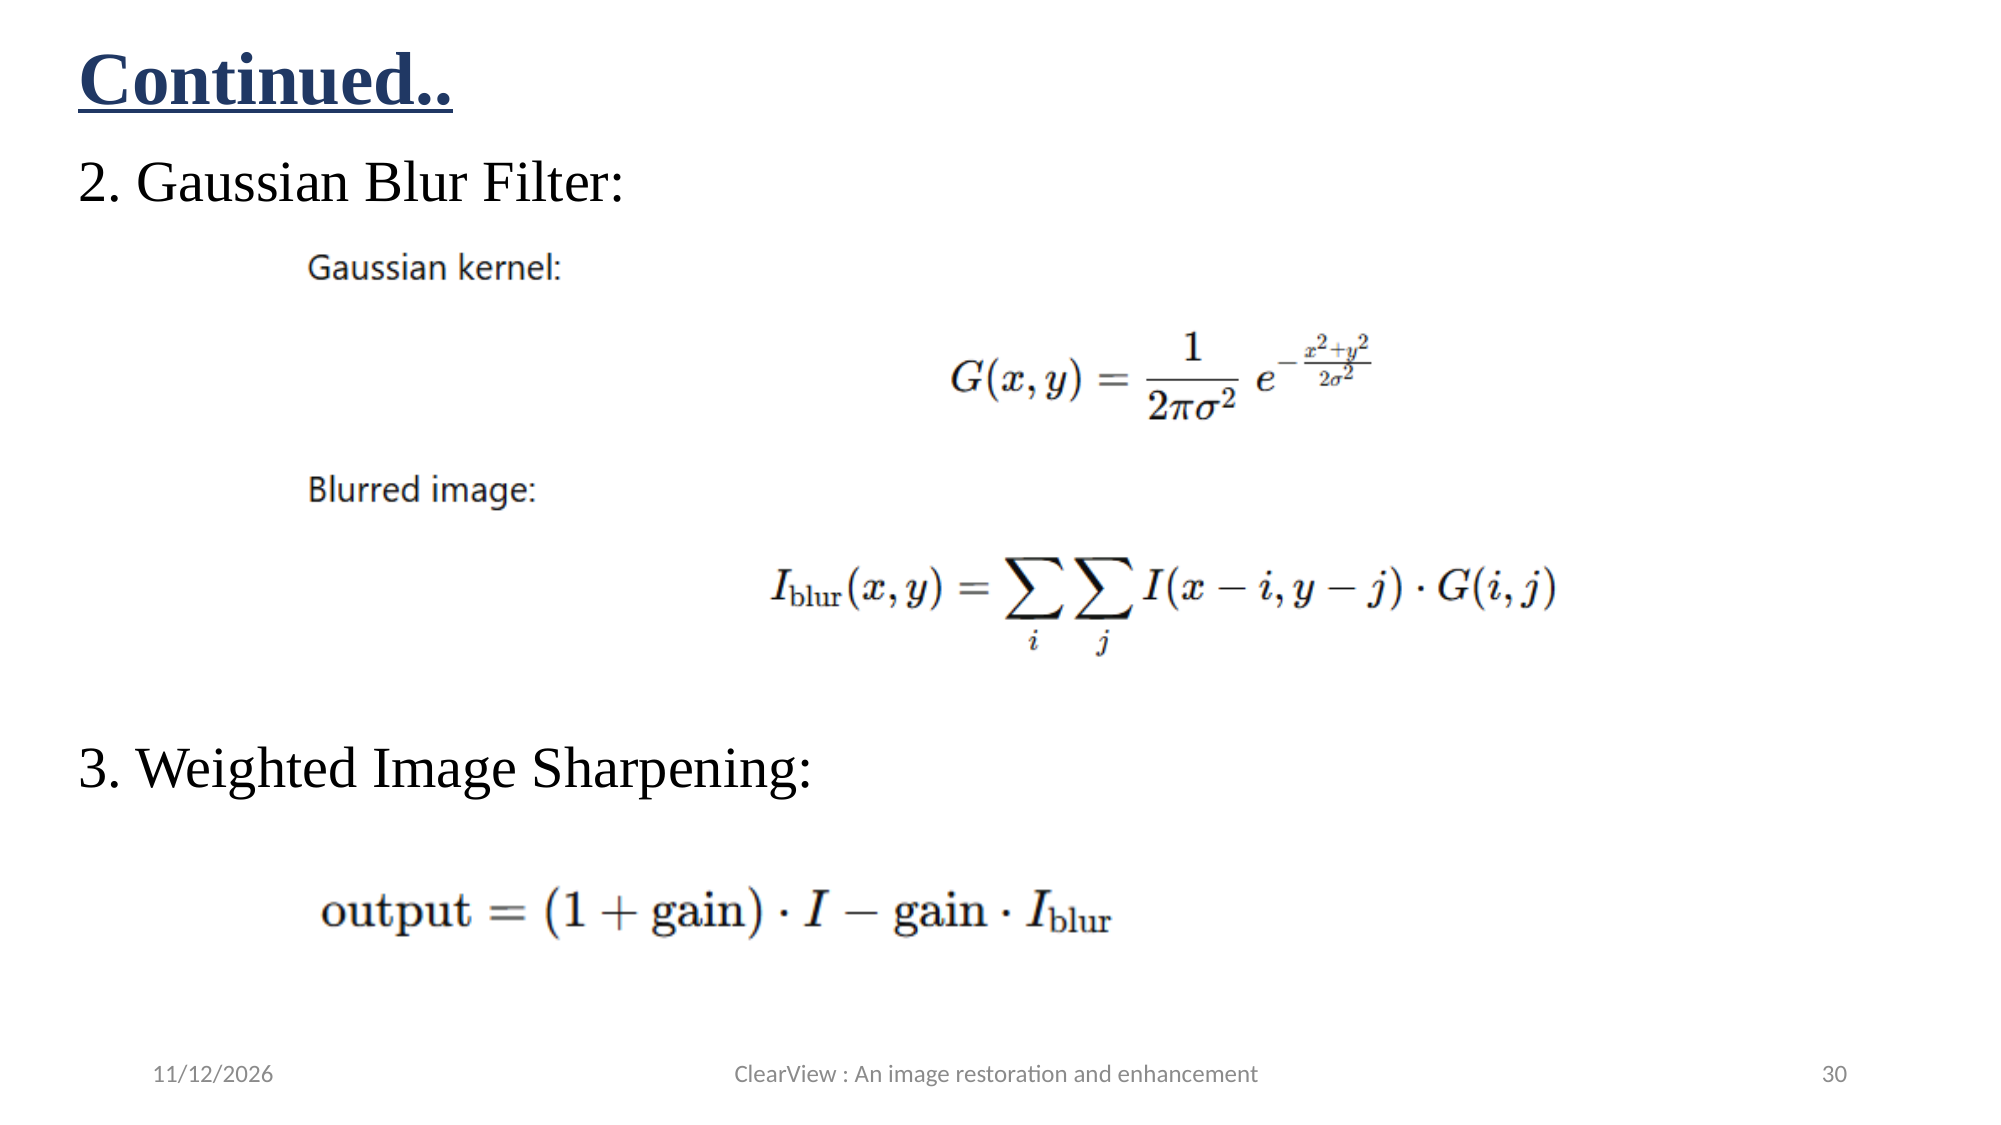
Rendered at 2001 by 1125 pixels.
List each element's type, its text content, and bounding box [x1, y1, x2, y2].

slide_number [137, 1042, 588, 1103]
picture [265, 842, 1143, 981]
footer ClearView : An image restoration and enhancement [662, 1042, 1338, 1103]
slide_number 30 [1412, 1042, 1863, 1103]
picture [290, 233, 1580, 667]
text_box Continued.. [63, 22, 1063, 128]
list 2. Gaussian Blur Filter: 3. Weighted Image Sharpening: [63, 144, 1789, 858]
